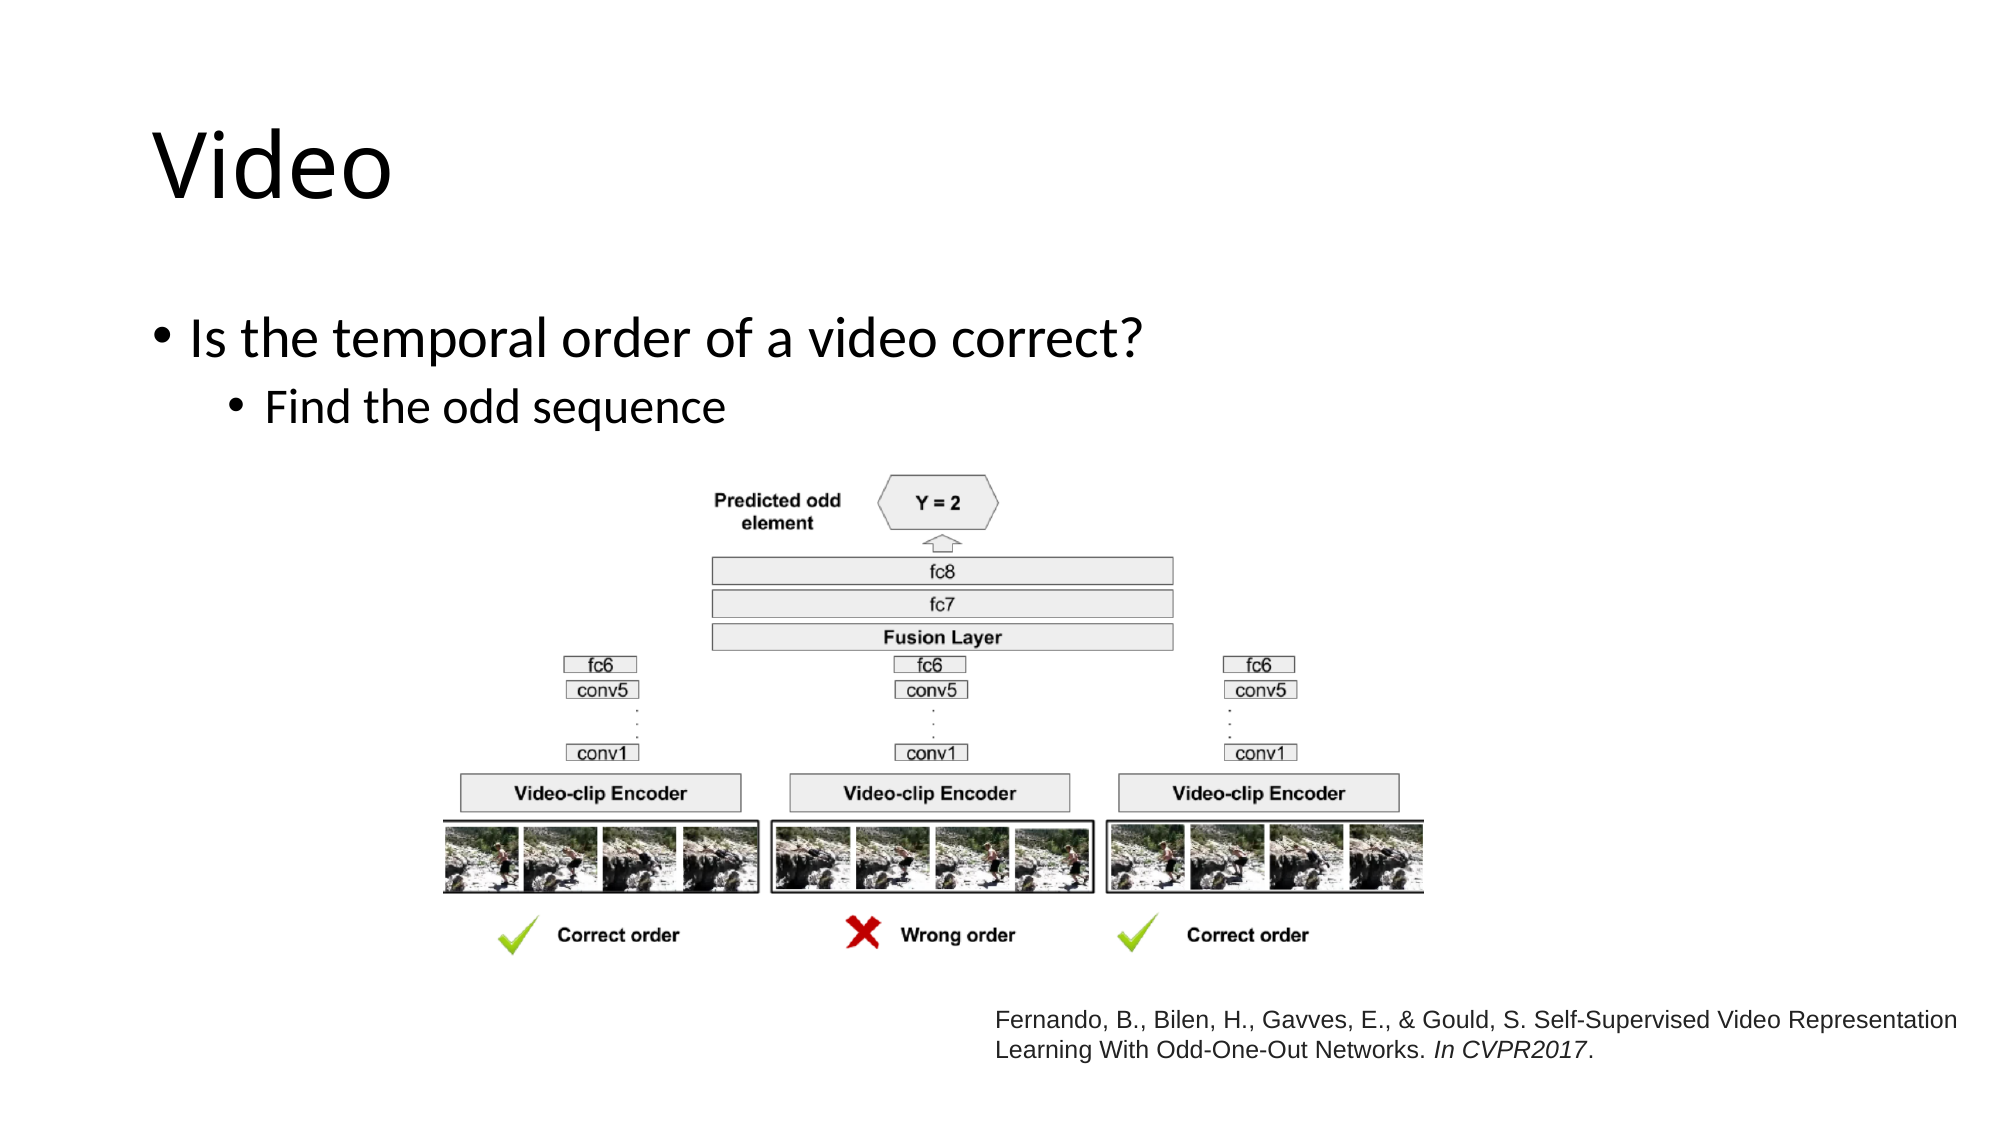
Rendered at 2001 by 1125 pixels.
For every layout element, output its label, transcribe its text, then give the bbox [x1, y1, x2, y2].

list Is the temporal order of a video correct? Find the odd sequence [137, 299, 1863, 1014]
title Video [137, 59, 1863, 278]
picture [423, 455, 1441, 971]
text_box Fernando, B., Bilen, H., Gavves, E., & Gould, S. Self-Supervised Video Representation Learning With Odd-One-Out Networks. In CVPR2017. [980, 996, 1981, 1072]
